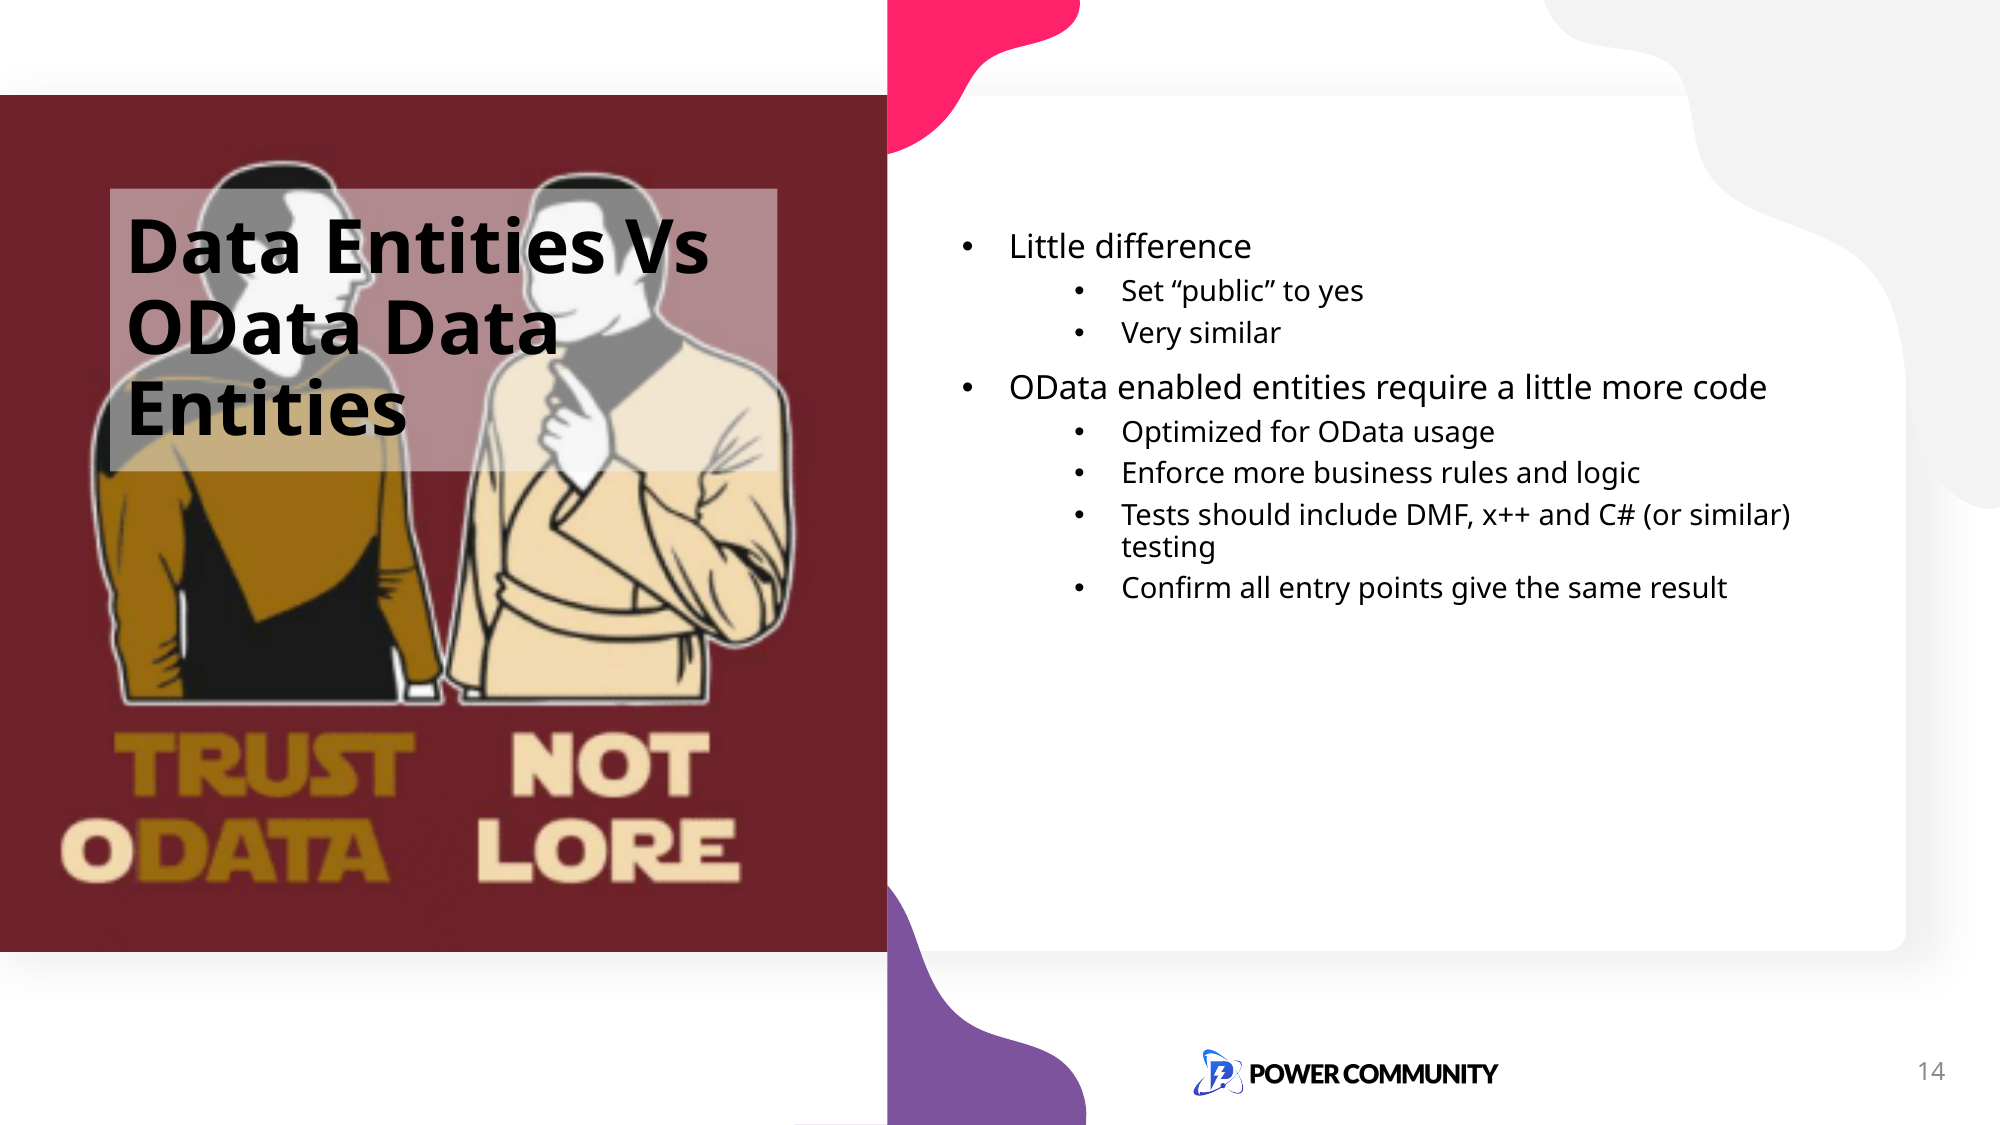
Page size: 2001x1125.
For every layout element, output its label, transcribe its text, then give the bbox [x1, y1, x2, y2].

slide_number 14 [1862, 1042, 2000, 1103]
picture [1158, 1037, 1534, 1108]
footer [1187, 1042, 1862, 1103]
list Little difference Set “public” to yes Very similar OData enabled entities require a little more code Optimized for OData usage Enforce more business rules and logic Tests should include DMF, x++ and C# (or similar) testing Confirm all entry points give the same result [946, 222, 1863, 890]
picture [0, 95, 888, 952]
